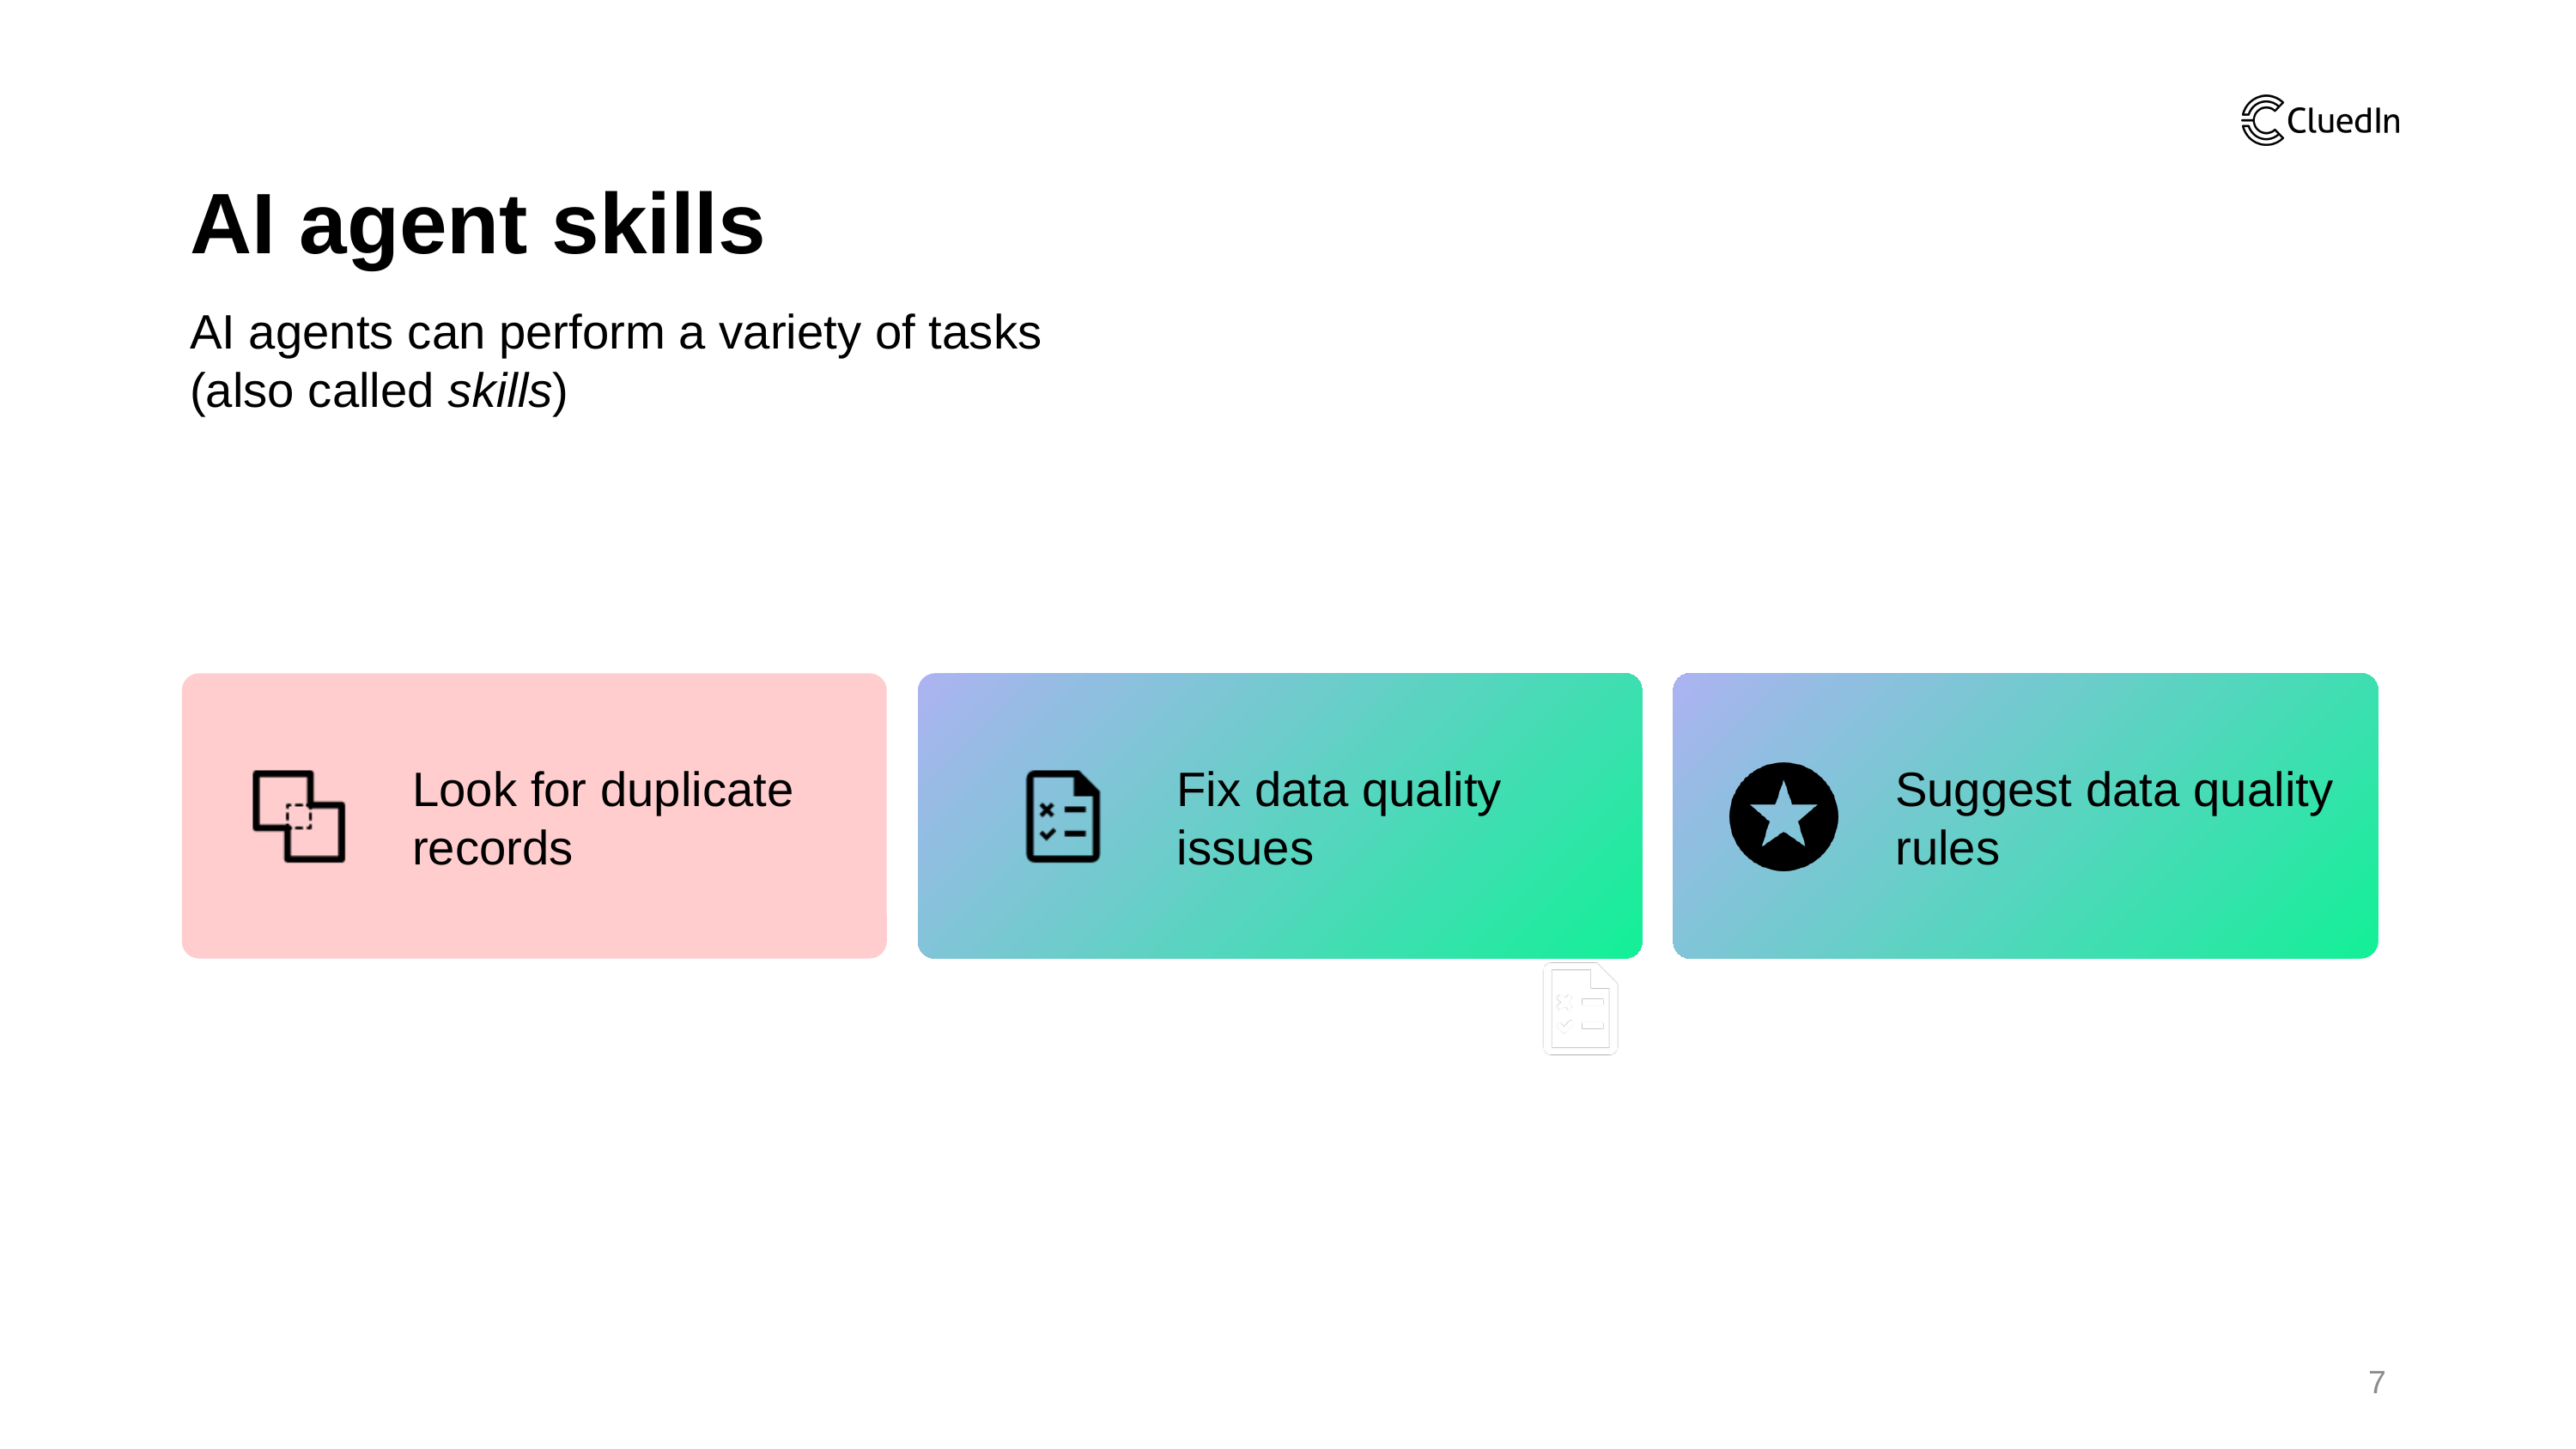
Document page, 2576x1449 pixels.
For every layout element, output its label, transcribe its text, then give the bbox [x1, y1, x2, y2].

title AI agent skills [177, 118, 2399, 334]
picture [1715, 748, 1852, 885]
slide_number 7 [1819, 1343, 2399, 1420]
text_box [1672, 672, 2379, 960]
text_box [180, 672, 888, 960]
picture [971, 724, 1156, 909]
picture [1489, 917, 1673, 1101]
picture [2241, 94, 2399, 146]
text_box Look for duplicate records [399, 751, 821, 881]
text_box AI agents can perform a variety of tasks (also called skills) [177, 294, 1465, 423]
text_box [916, 672, 1643, 960]
picture [207, 724, 392, 909]
text_box Suggest data quality rules [1882, 751, 2348, 881]
text_box Fix data quality issues [1163, 751, 1633, 881]
